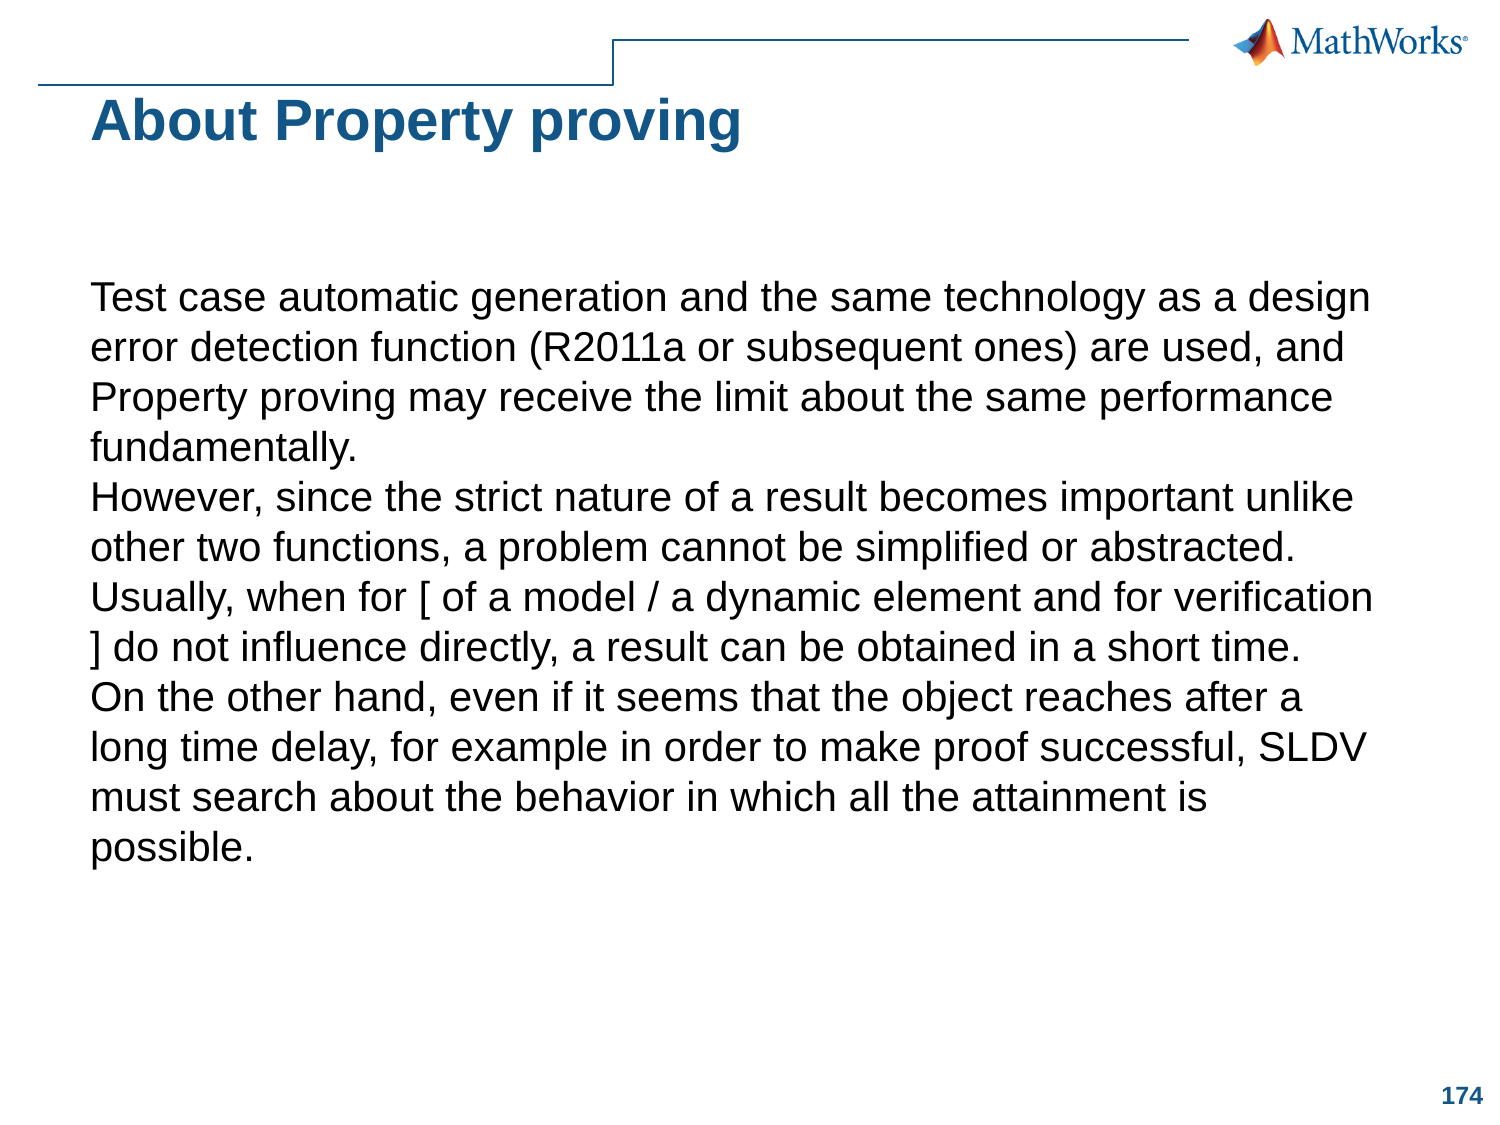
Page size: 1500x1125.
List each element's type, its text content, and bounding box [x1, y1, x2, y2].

list Test case automatic generation and the same technology as a design error detection function (R2011a or subsequent ones) are used, and Property proving may receive the limit about the same performance fundamentally. However, since the strict nature of a result becomes important unlike other two functions, a problem cannot be simplified or abstracted. Usually, when for [ of a model / a dynamic element and for verification ] do not influence directly, a result can be obtained in a short time. On the other hand, even if it seems that the object reaches after a long time delay, for example in order to make proof successful, SLDV must search about the behavior in which all the attainment is possible. [75, 262, 1400, 1025]
picture [1226, 7, 1483, 78]
title About Property proving [75, 75, 1400, 238]
